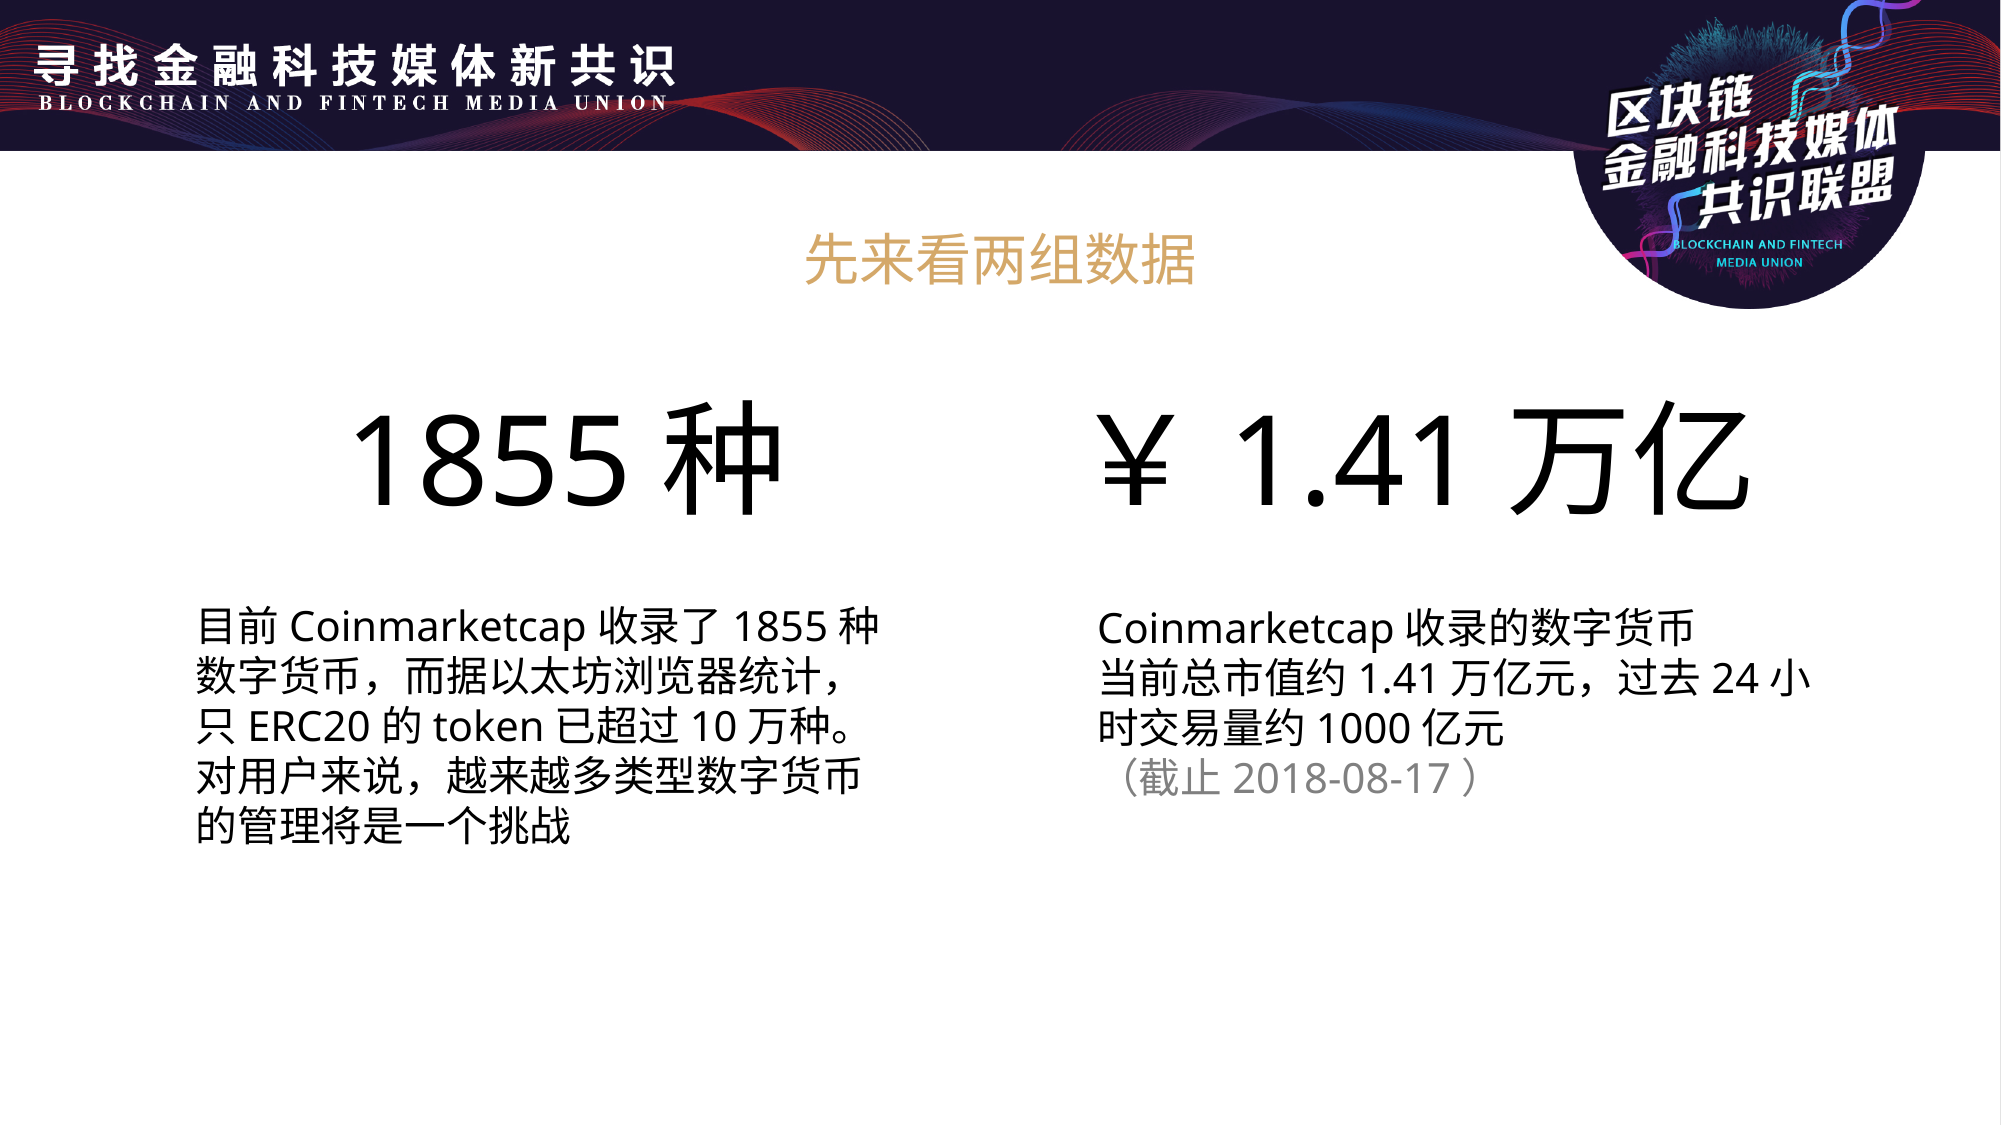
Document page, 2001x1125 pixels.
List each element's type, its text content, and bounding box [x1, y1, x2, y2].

text_box 目前Coinmarketcap收录了1855种数字货币，而据以太坊浏览器统计，只ERC20的token已超过10万种。对用户来说，越来越多类型数字货币的管理将是一个挑战 [188, 592, 900, 858]
text_box ￥1.41万亿 [1065, 372, 1764, 538]
text_box 1855种 [338, 372, 795, 538]
text_box Coinmarketcap收录的数字货币 当前总市值约1.41万亿元，过去24小时交易量约1000亿元 （截止2018-08-17） [1089, 594, 1843, 810]
picture [0, 0, 2001, 1125]
text_box 先来看两组数据 [528, 182, 1472, 299]
